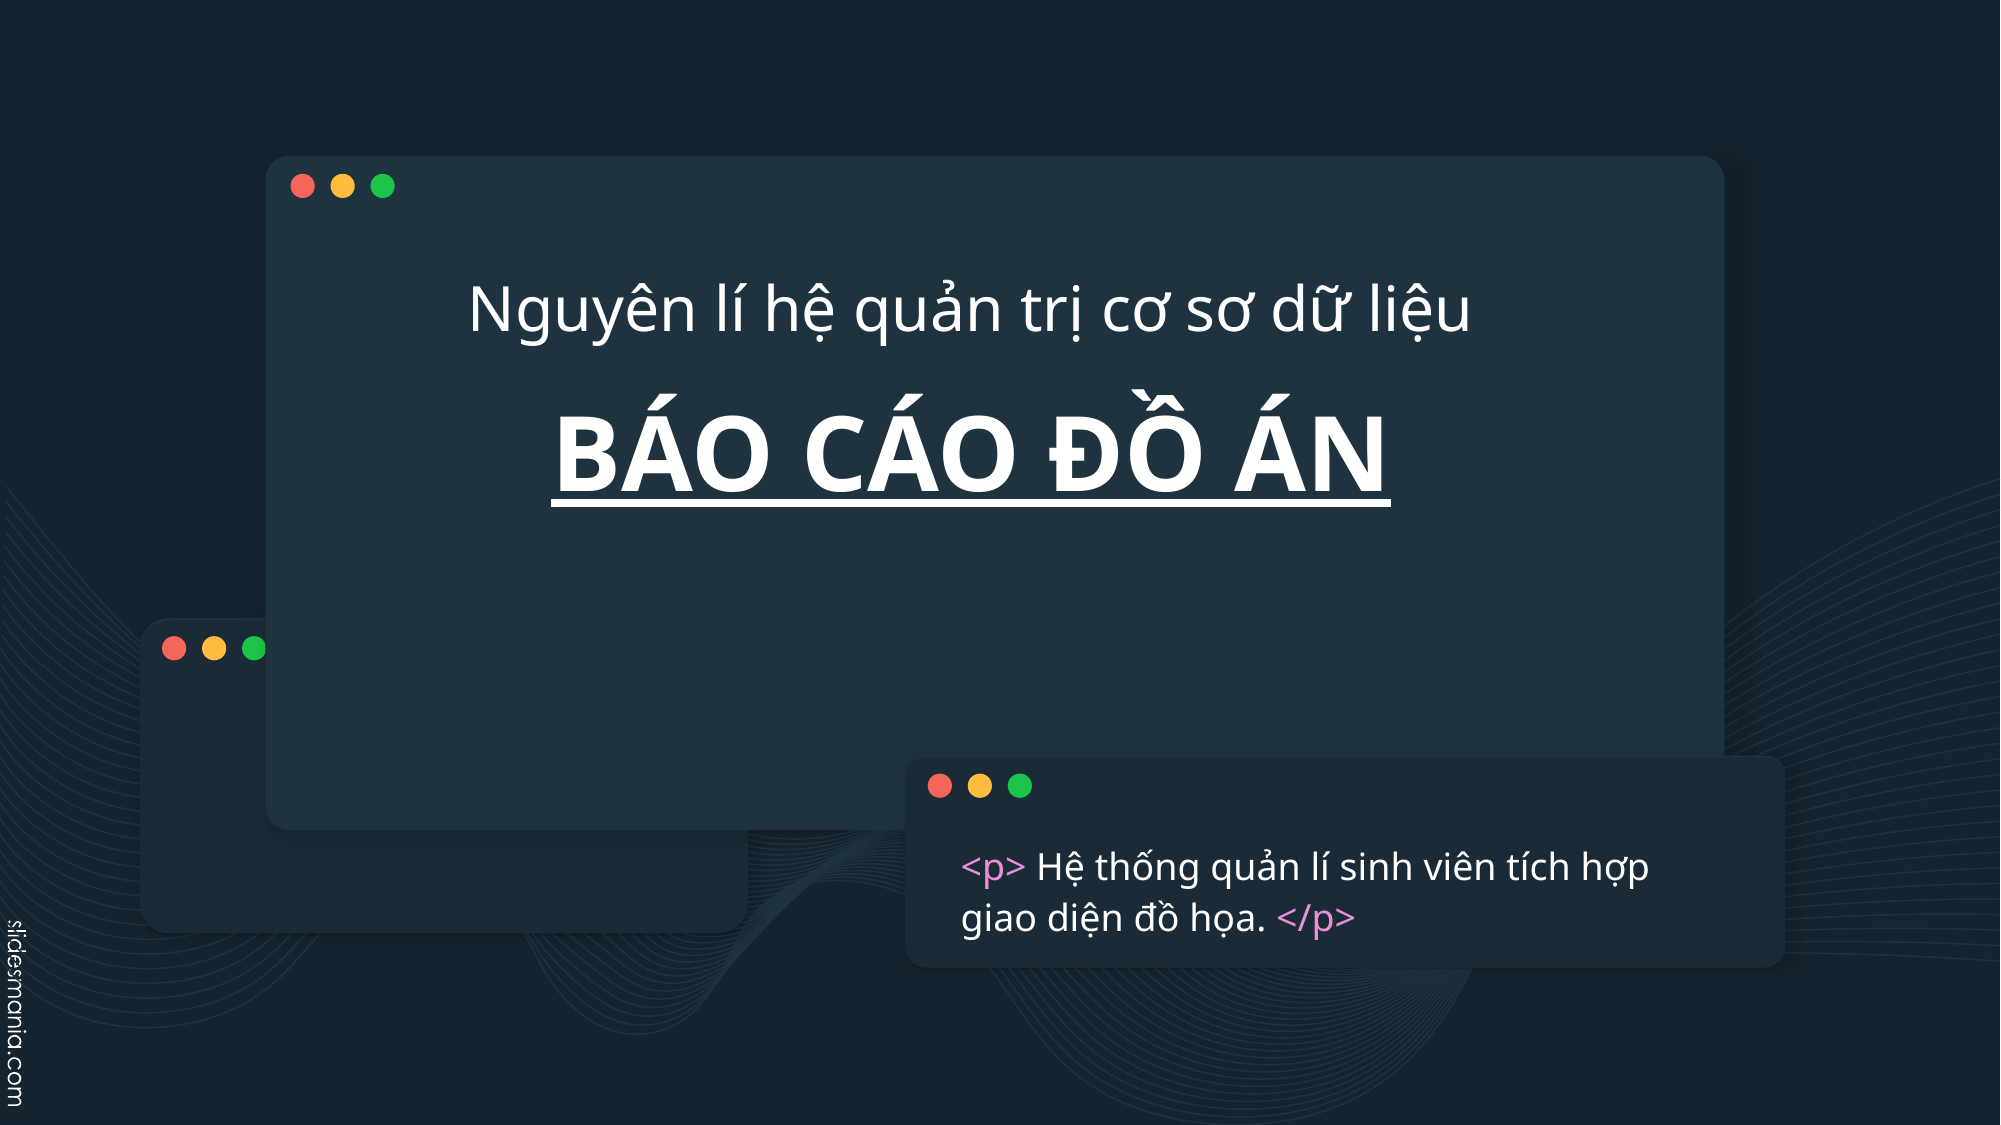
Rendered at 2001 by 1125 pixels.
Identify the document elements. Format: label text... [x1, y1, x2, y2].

title Nguyên lí hệ quản trị cơ sơ dữ liệu BÁO CÁO ĐỒ ÁN [413, 263, 1529, 740]
subtitle <p> Hệ thống quản lí sinh viên tích hợp giao diện đồ họa. </p> [940, 815, 1751, 947]
